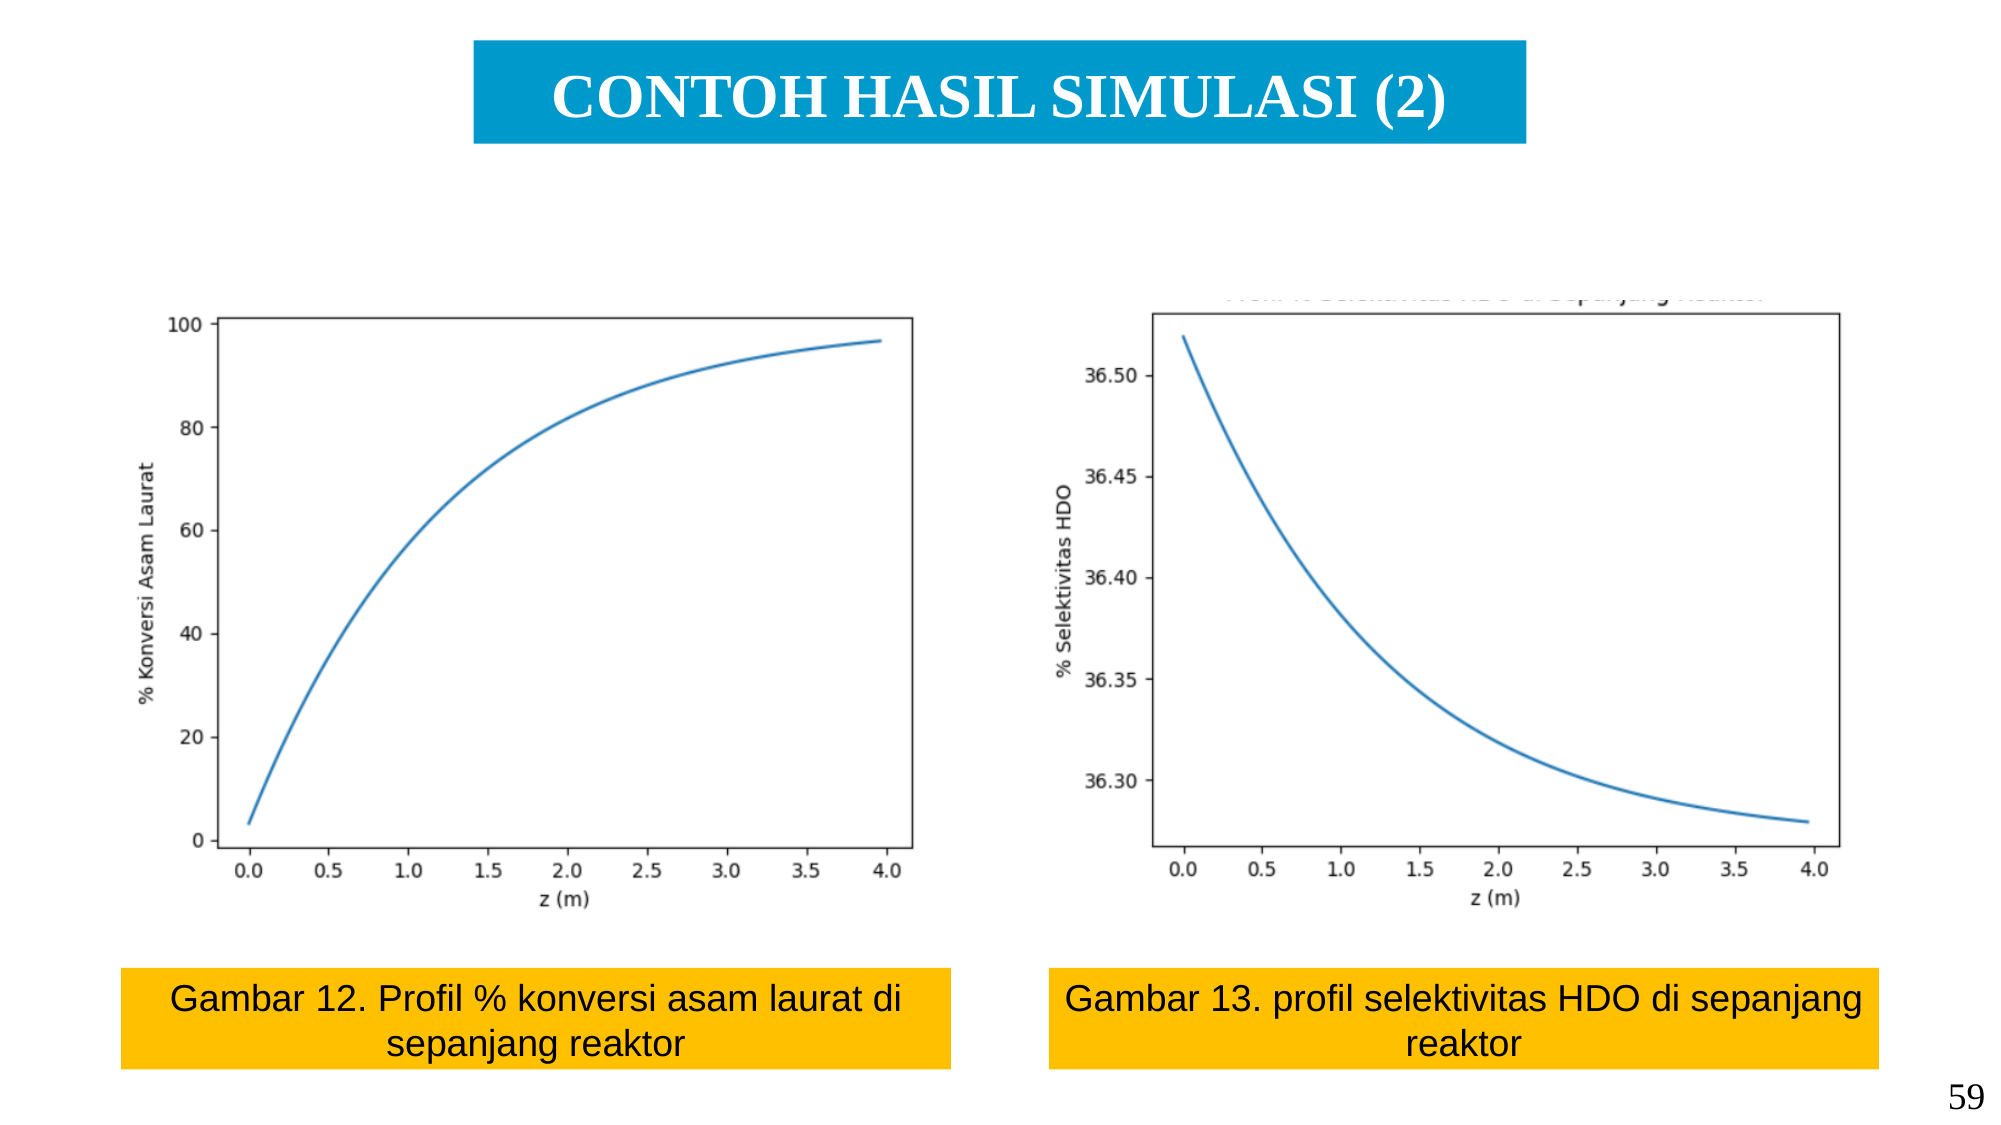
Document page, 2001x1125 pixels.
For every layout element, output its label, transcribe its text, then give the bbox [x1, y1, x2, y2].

text_box Gambar 12. Profil % konversi asam laurat di sepanjang reaktor [120, 967, 952, 1070]
text_box CONTOH HASIL SIMULASI (2) [473, 39, 1527, 145]
picture [120, 312, 951, 919]
text_box Gambar 13. profil selektivitas HDO di sepanjang reaktor [1048, 967, 1880, 1070]
picture [1048, 299, 1901, 919]
